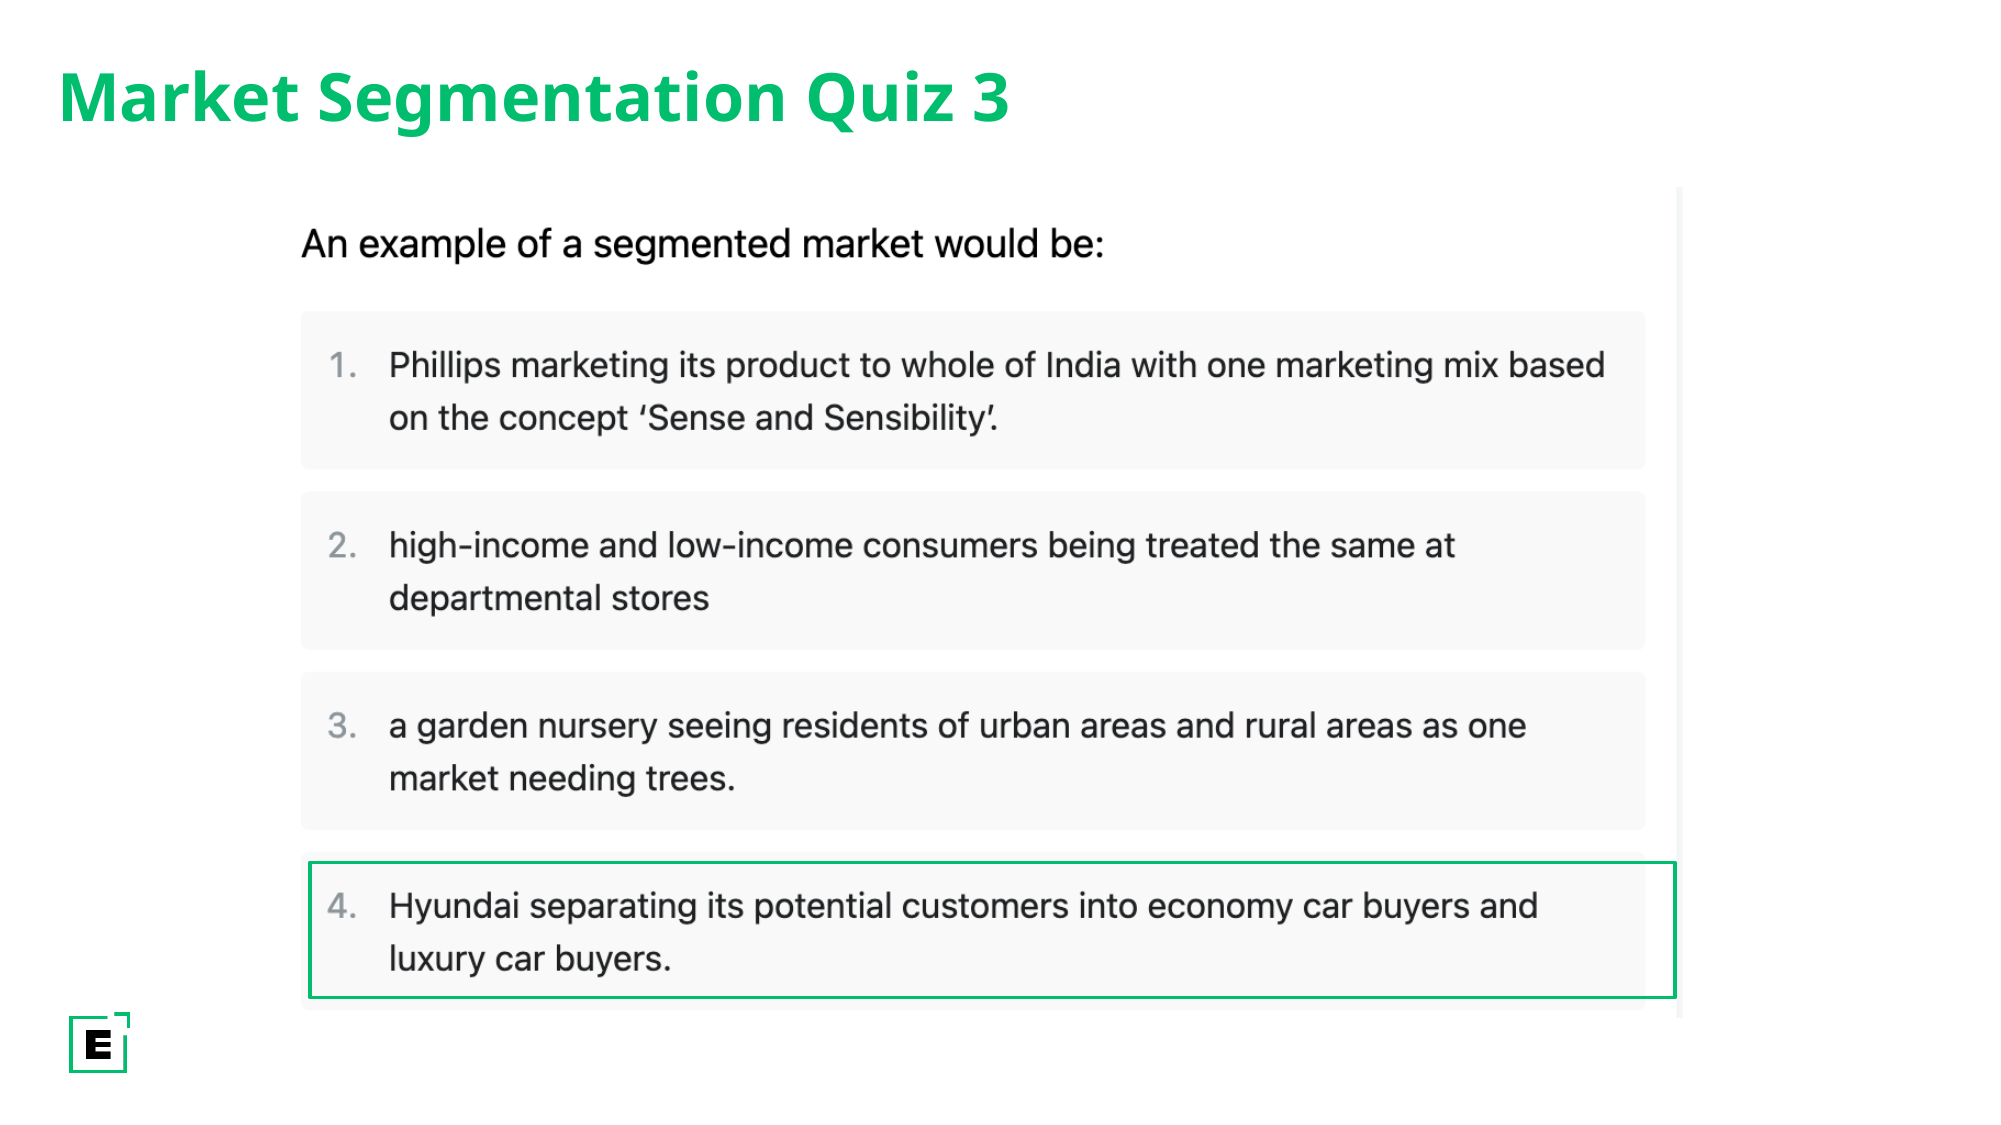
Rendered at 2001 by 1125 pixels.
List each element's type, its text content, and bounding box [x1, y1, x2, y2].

title Market Segmentation Quiz 3 [55, 0, 2000, 189]
picture [279, 187, 1683, 1018]
picture [69, 1012, 130, 1073]
